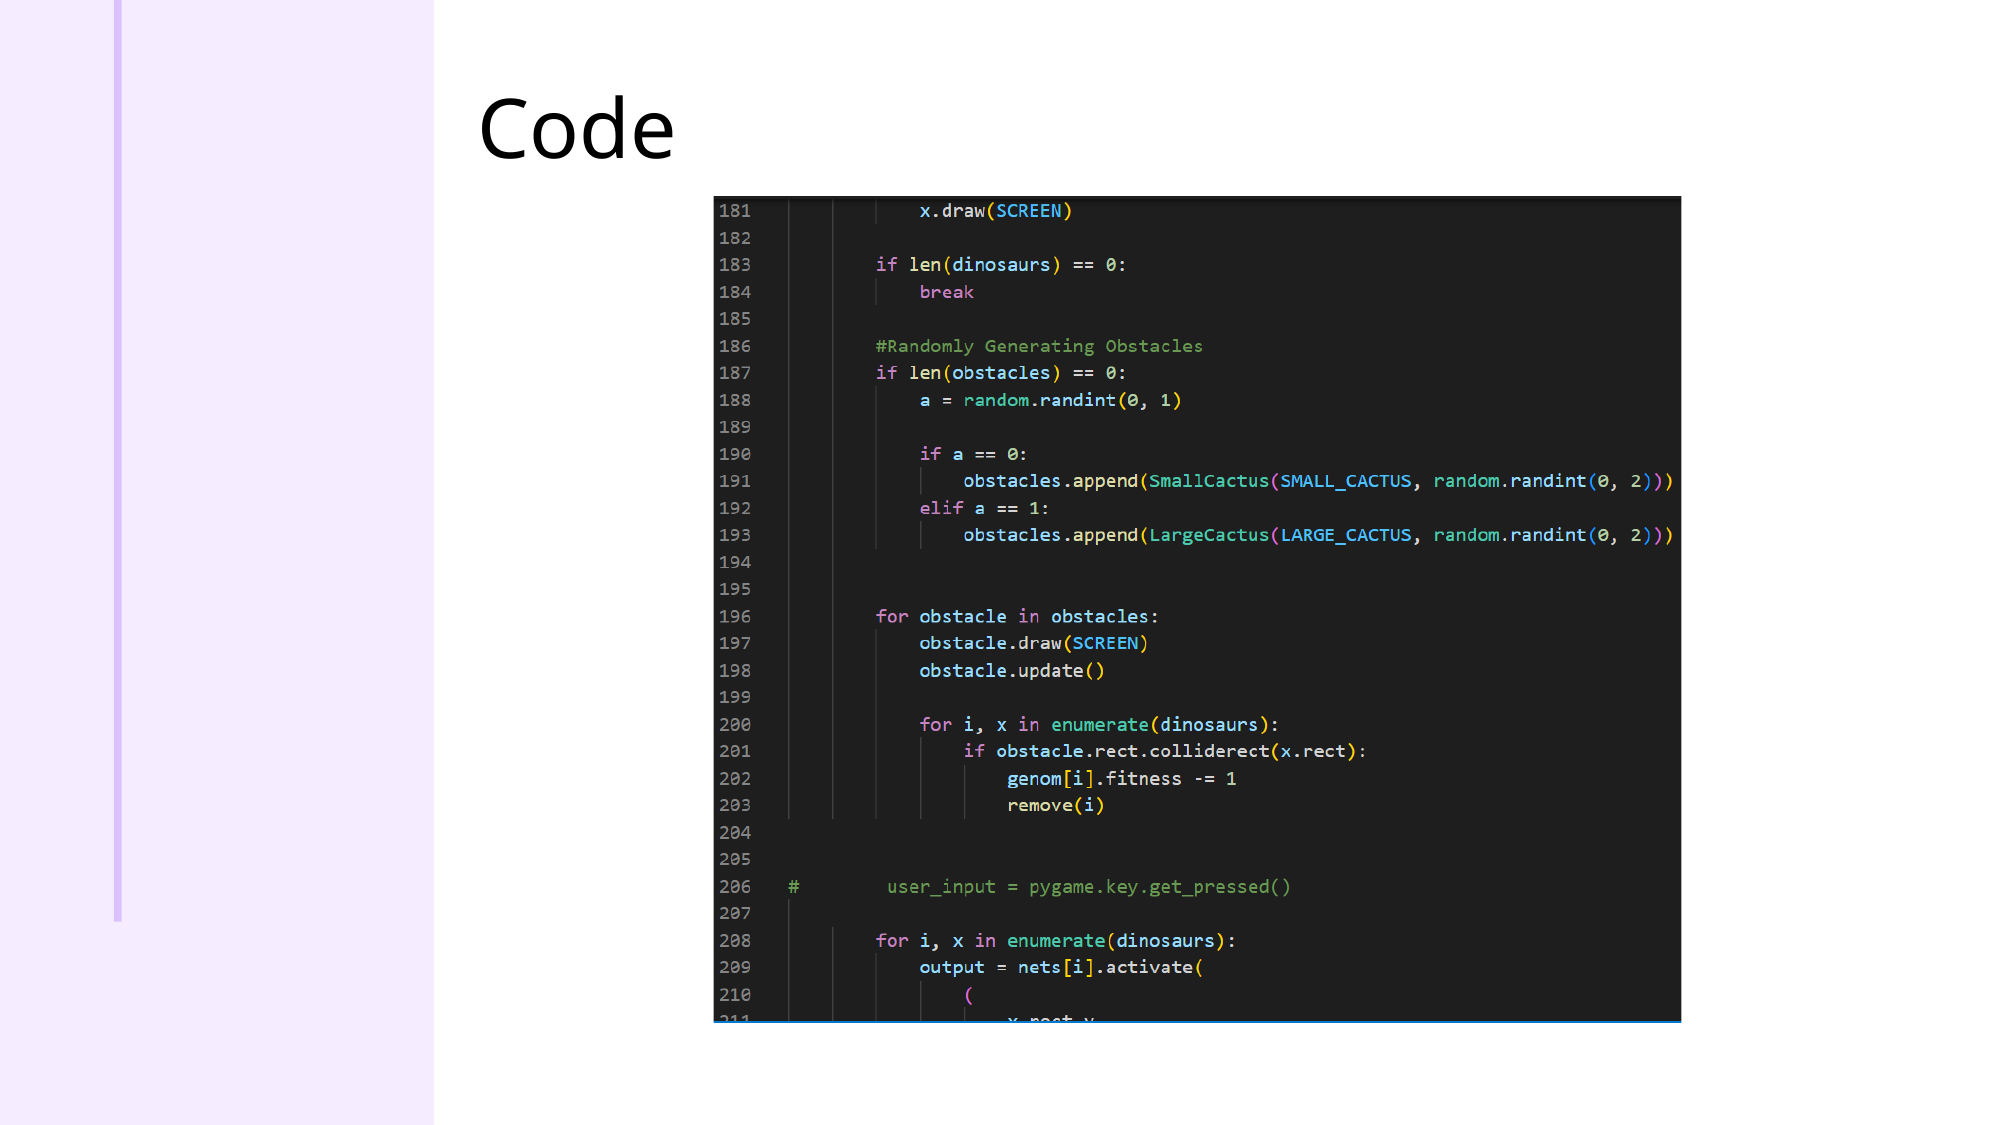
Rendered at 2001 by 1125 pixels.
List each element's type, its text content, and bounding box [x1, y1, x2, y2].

text_box Code [477, 59, 1198, 176]
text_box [0, 0, 435, 1125]
picture [713, 196, 1682, 1023]
